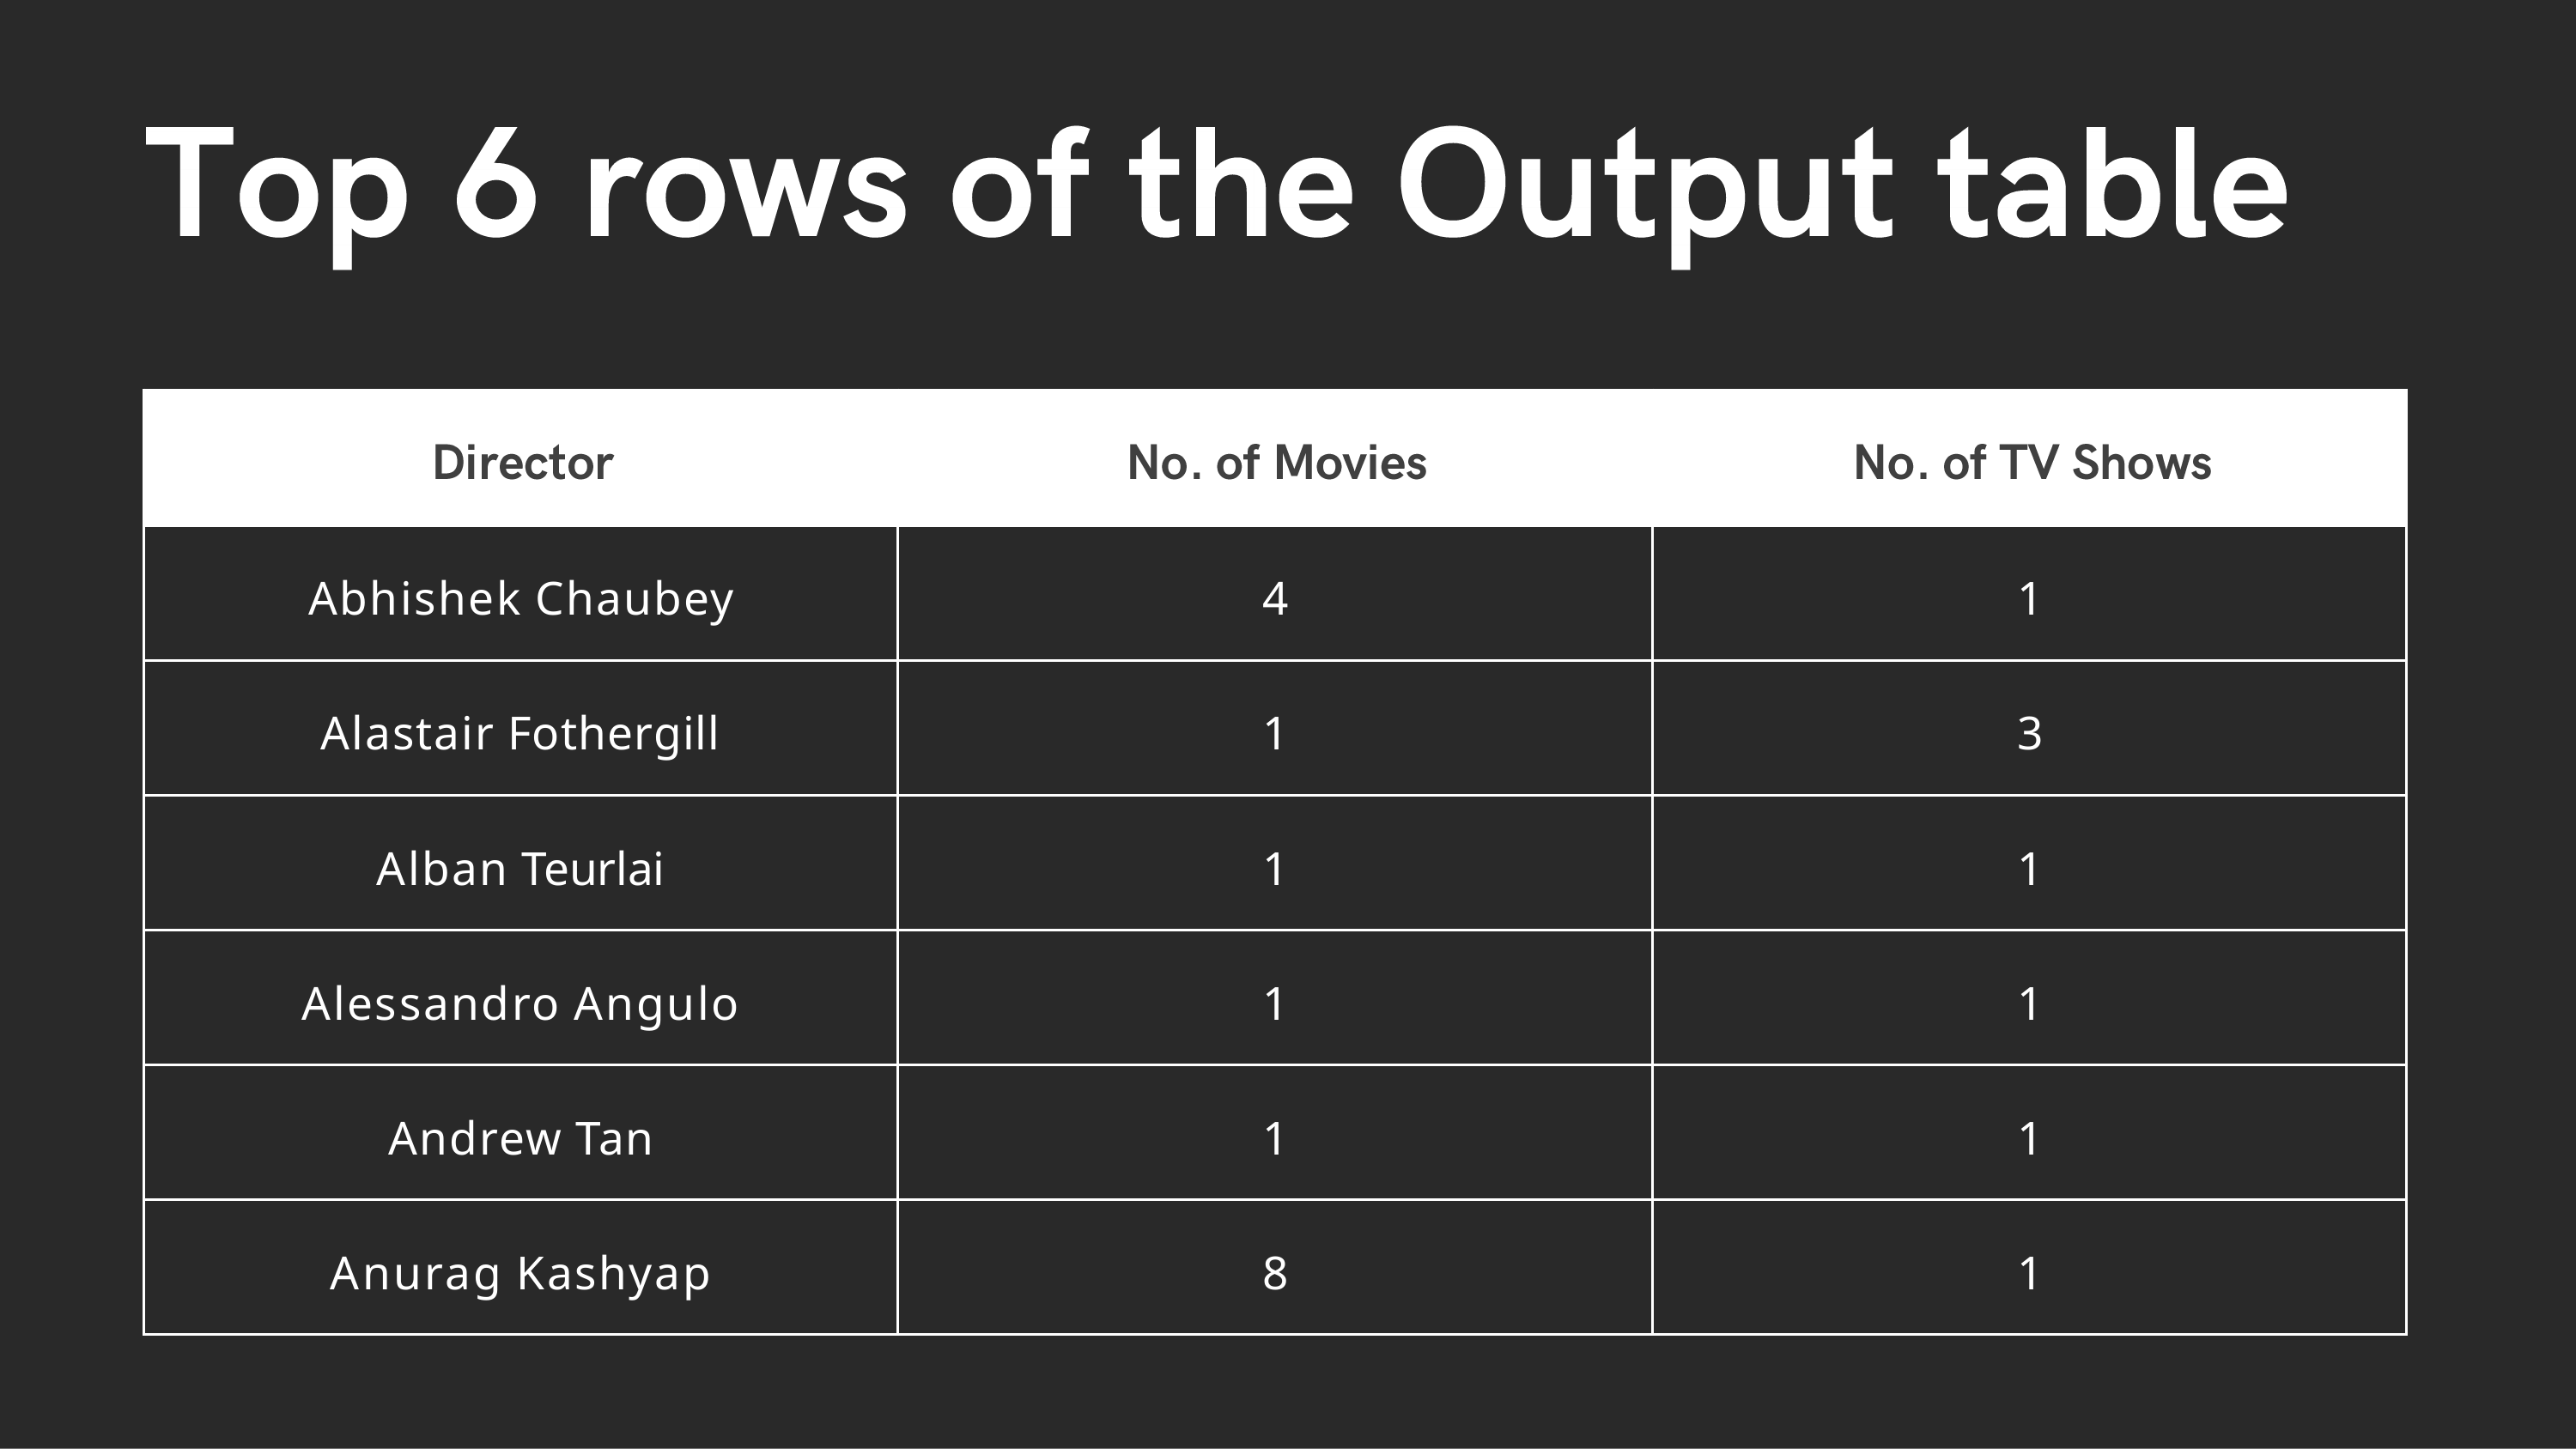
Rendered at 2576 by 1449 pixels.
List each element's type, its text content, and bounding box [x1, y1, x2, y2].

table_cell 1 [899, 1066, 1651, 1198]
table_header [1654, 389, 2405, 527]
table_cell Alastair Fothergill [145, 662, 896, 794]
table_cell 1 [899, 662, 1651, 794]
picture [430, 433, 637, 494]
table_cell 8 [899, 1201, 1651, 1333]
table_header [899, 389, 1651, 527]
table_cell 1 [899, 797, 1651, 929]
table_cell 3 [1654, 662, 2405, 794]
table_cell Abhishek Chaubey [145, 527, 896, 659]
table_cell 1 [1654, 797, 2405, 929]
table_cell Anurag Kashyap [145, 1201, 896, 1333]
table_cell 1 [1654, 527, 2405, 659]
picture [144, 93, 2364, 282]
table_cell 1 [1654, 1201, 2405, 1333]
table_header [145, 389, 896, 527]
table_cell Andrew Tan [145, 1066, 896, 1198]
table_cell 1 [1654, 1066, 2405, 1198]
table_cell Alban Teurlai [145, 797, 896, 929]
table_cell 1 [1654, 931, 2405, 1064]
table_cell 1 [899, 931, 1651, 1064]
table_cell 4 [899, 527, 1651, 659]
table_cell Alessandro Angulo [145, 931, 896, 1064]
picture [1851, 433, 2237, 494]
picture [1126, 433, 1452, 494]
